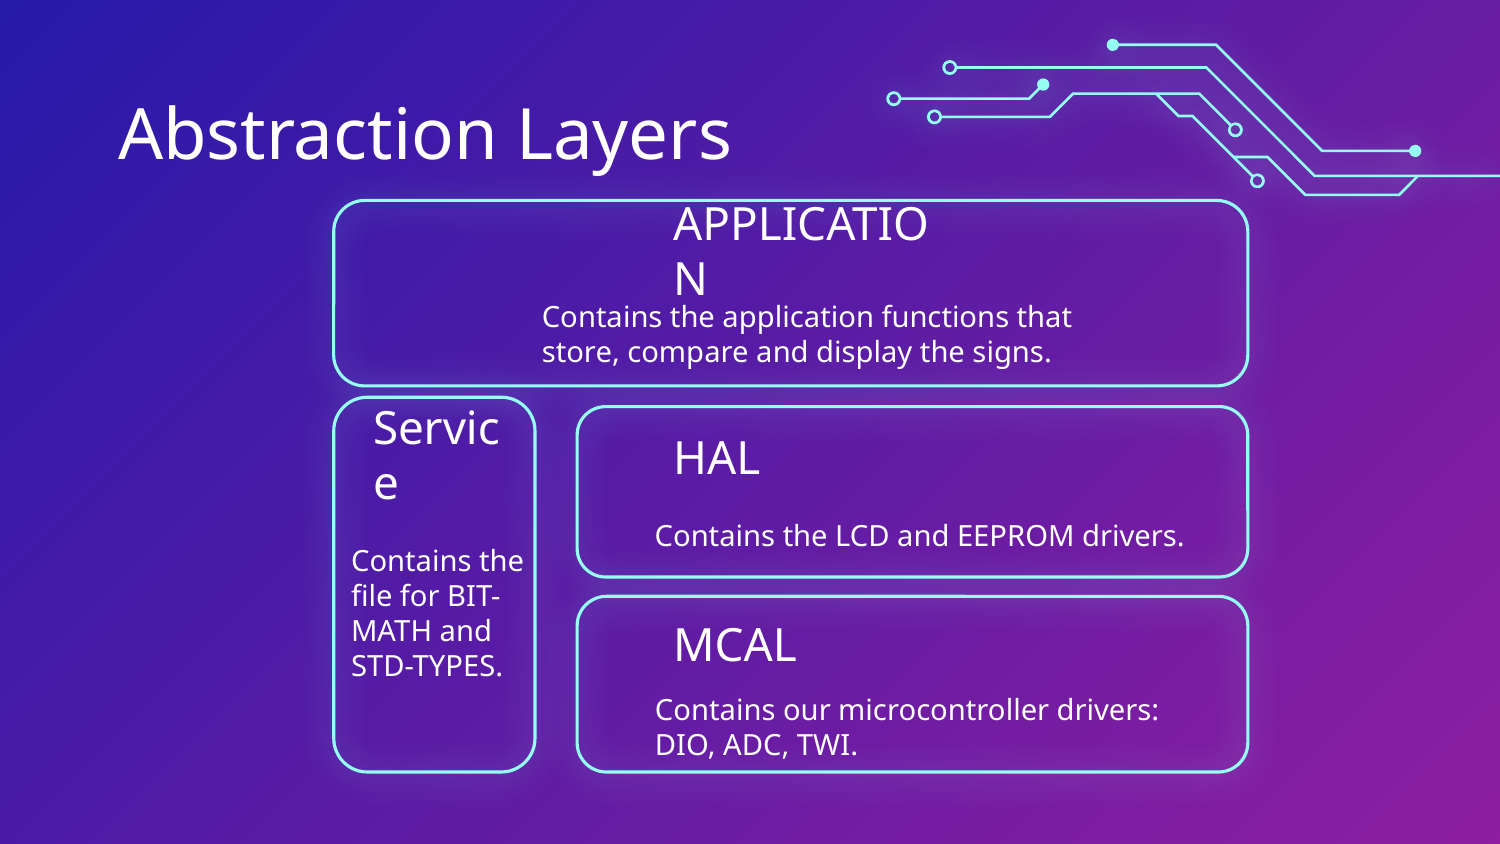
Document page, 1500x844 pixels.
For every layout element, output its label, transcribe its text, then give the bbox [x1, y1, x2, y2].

text_box Service [358, 414, 527, 479]
subtitle Contains the LCD and EEPROM drivers. [639, 463, 1221, 607]
subtitle Contains the application functions that store, compare and display the signs. [526, 262, 1101, 406]
text_box Contains the file for BIT-MATH and STD-TYPES. [335, 479, 549, 745]
title Abstraction Layers [1277, 88, 1383, 183]
text_box [1095, 596, 1248, 772]
text_box [333, 200, 1109, 386]
title Abstraction Layers [118, 88, 1109, 183]
text_box [333, 397, 535, 773]
title APPLICATION [658, 211, 950, 289]
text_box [350, 378, 524, 386]
title HAL [658, 417, 1095, 463]
title MCAL [658, 604, 1095, 654]
subtitle Contains our microcontroller drivers: DIO, ADC, TWI. [640, 654, 1221, 798]
title Resistance selection [590, 406, 1109, 411]
text_box [577, 413, 1248, 577]
text_box [577, 596, 658, 773]
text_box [1114, 0, 1273, 425]
